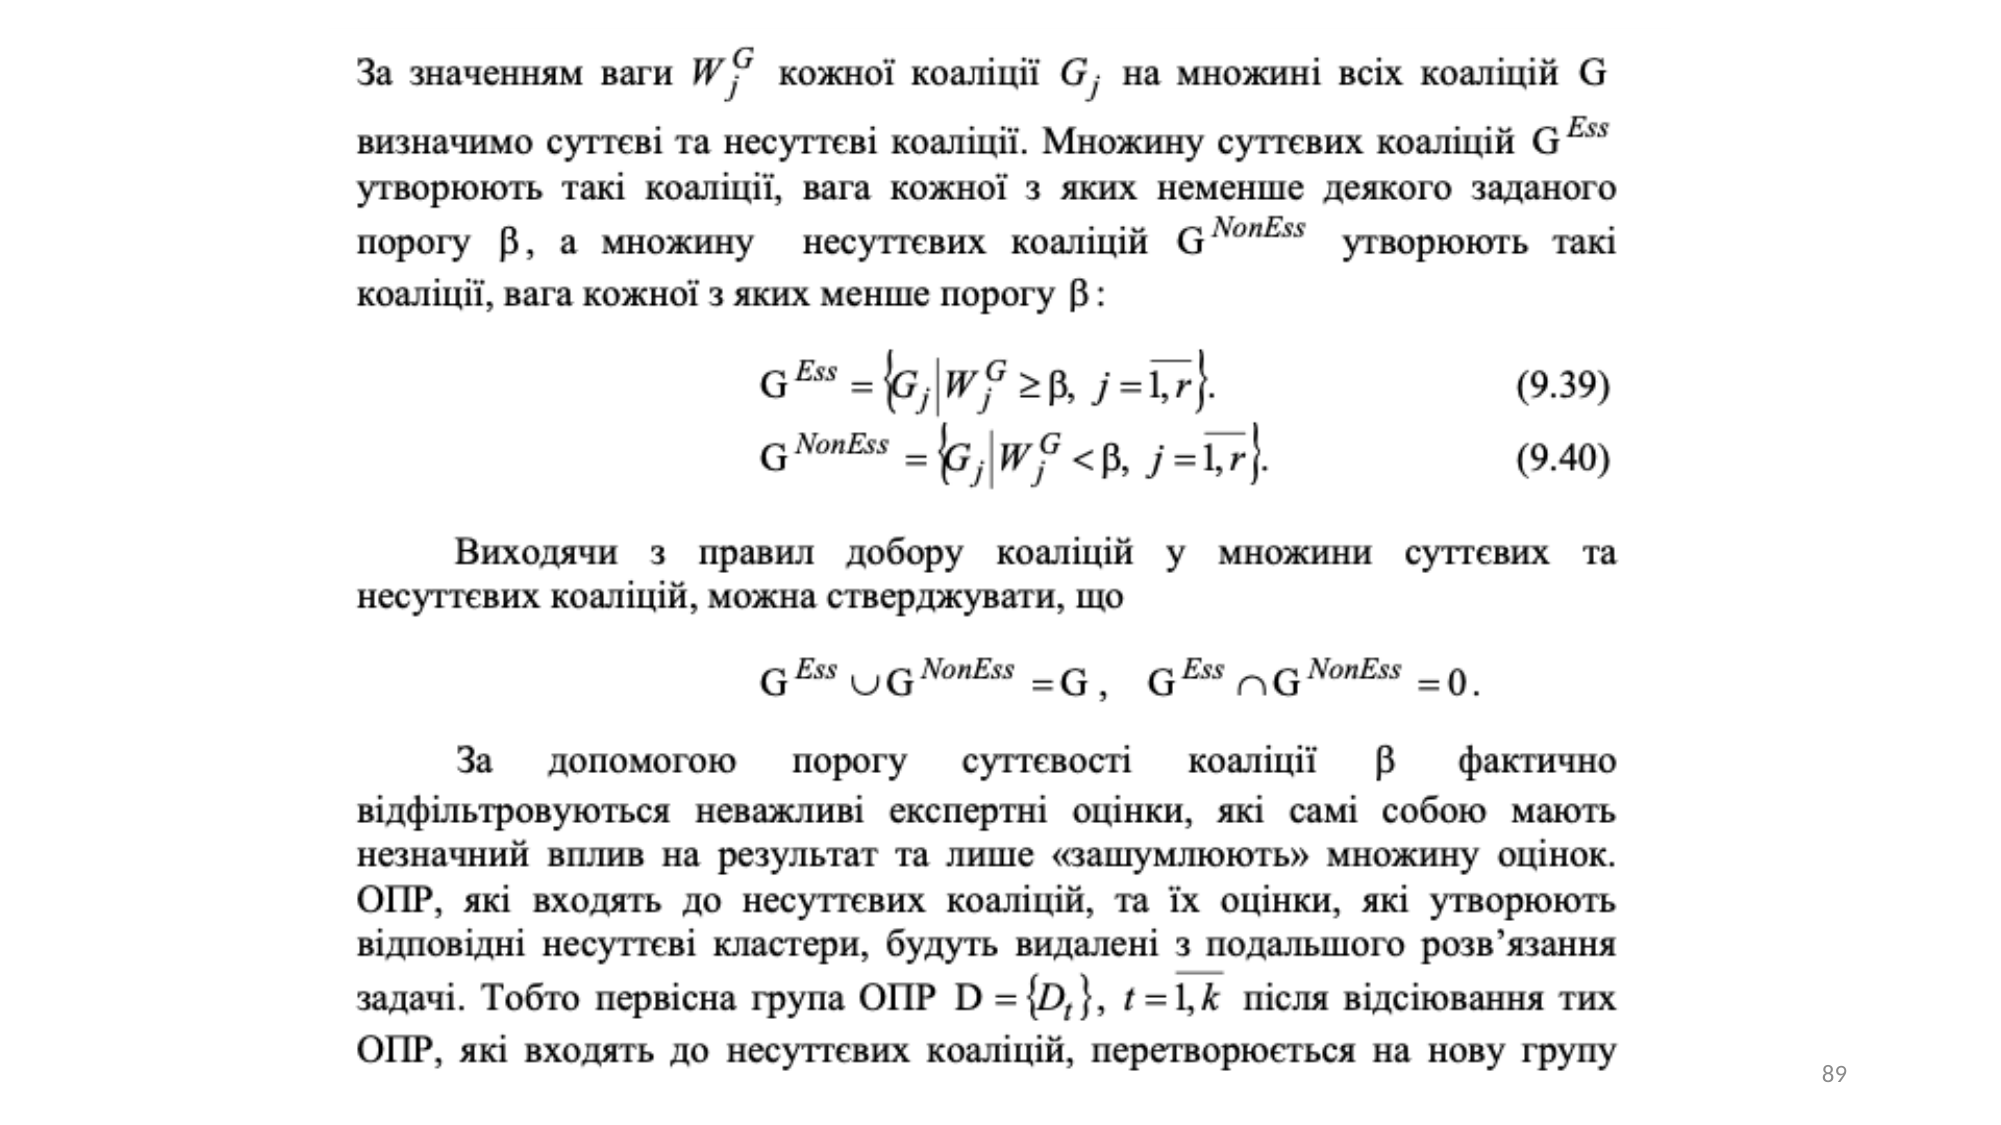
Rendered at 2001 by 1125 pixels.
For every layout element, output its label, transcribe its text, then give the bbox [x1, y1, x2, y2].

picture [329, 27, 1671, 1098]
slide_number 89 [1412, 1042, 1863, 1103]
